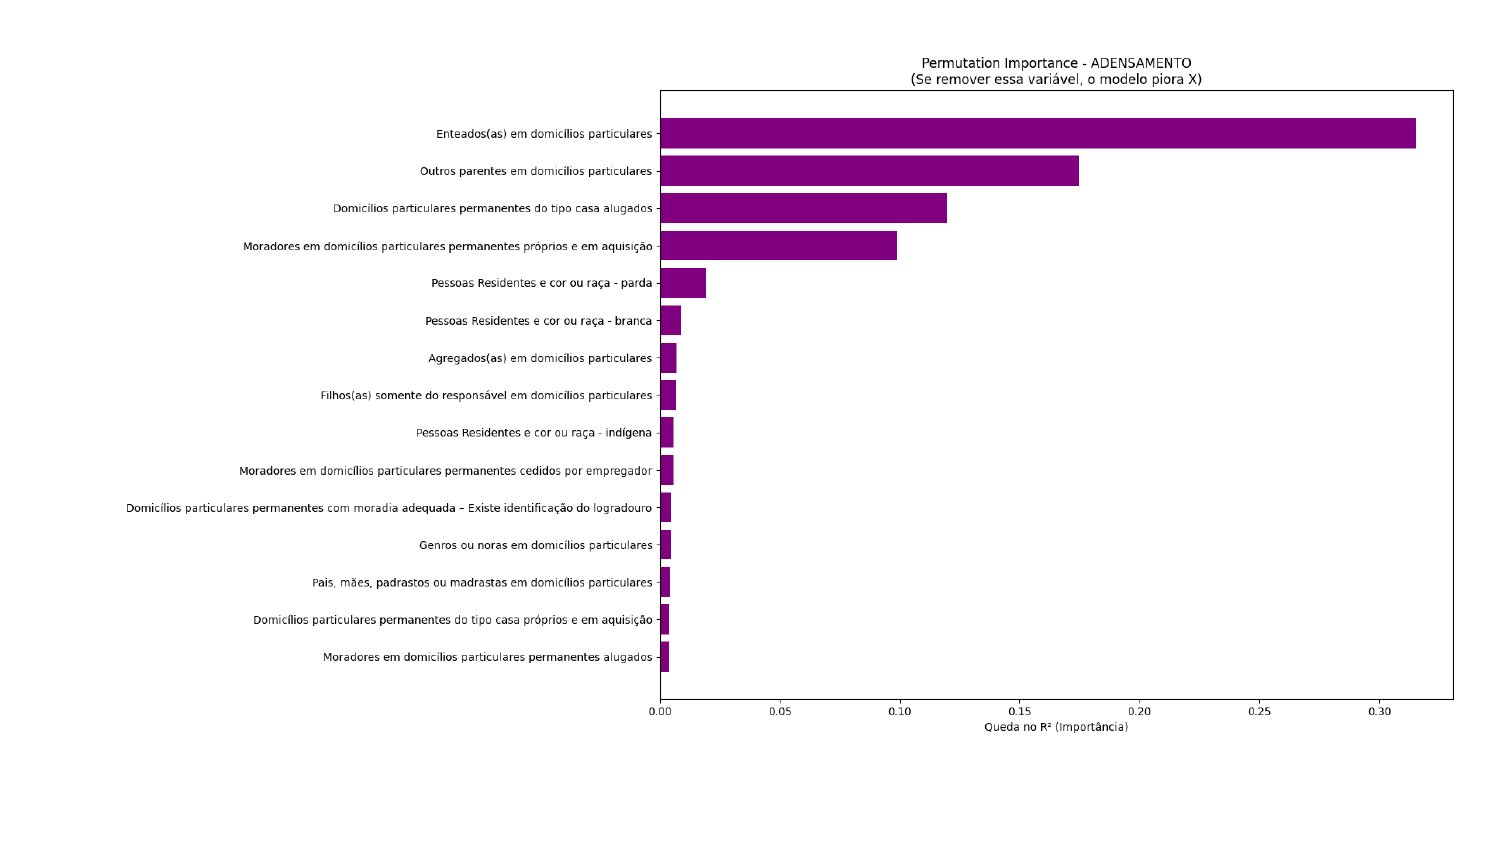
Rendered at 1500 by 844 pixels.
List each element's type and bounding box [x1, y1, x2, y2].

picture [24, 24, 1476, 770]
